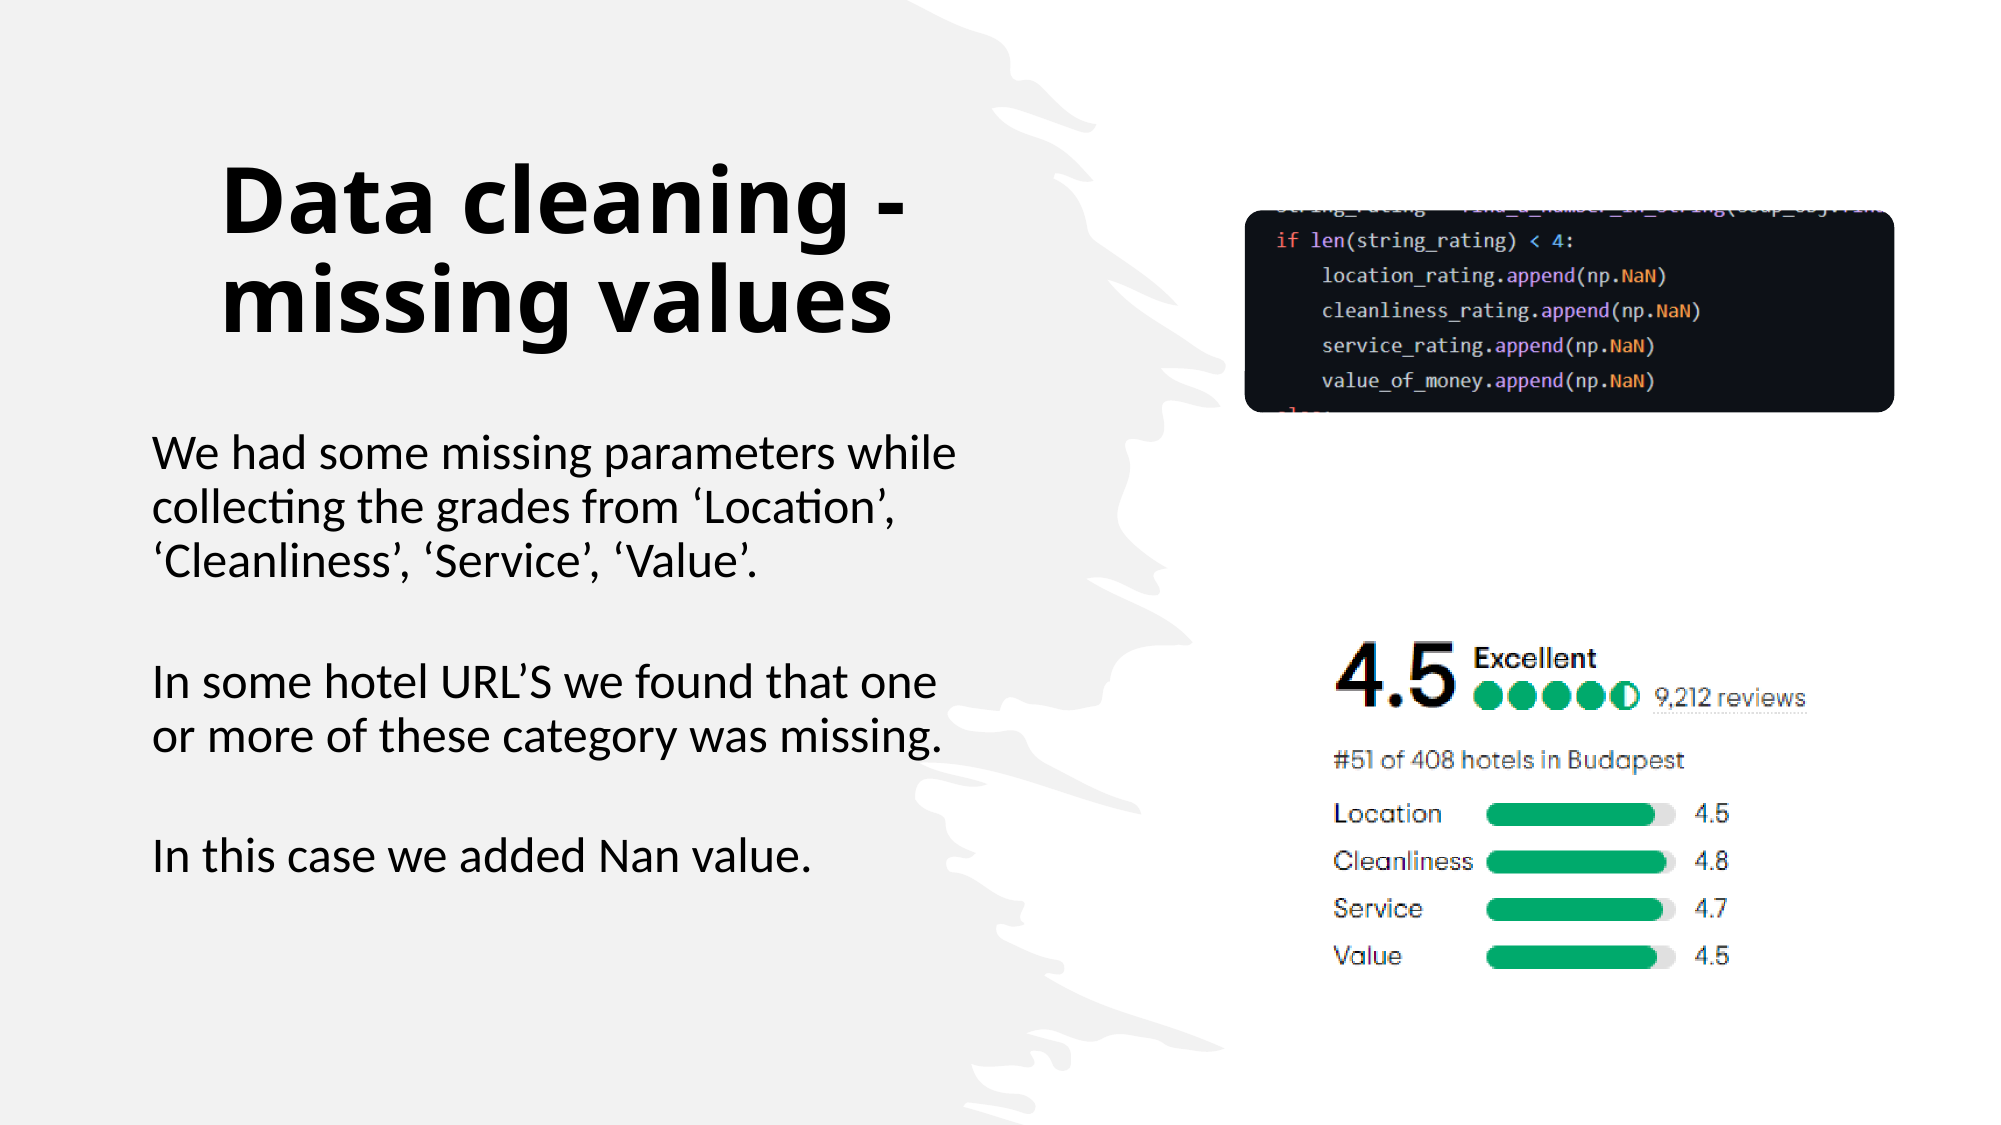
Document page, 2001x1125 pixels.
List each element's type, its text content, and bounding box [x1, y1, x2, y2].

text_box [909, 0, 2000, 1125]
text_box Data cleaning - missing values [204, 105, 988, 346]
picture [1244, 210, 1895, 413]
text_box We had some missing parameters while collecting the grades from ‘Location’, ‘Cleanliness’, ‘Service’, ‘Value’. In some hotel URL’S we found that one or more of these category was missing. In this case we added Nan value. [99, 346, 988, 1014]
text_box [0, 0, 1226, 1125]
picture [1292, 599, 1865, 1025]
